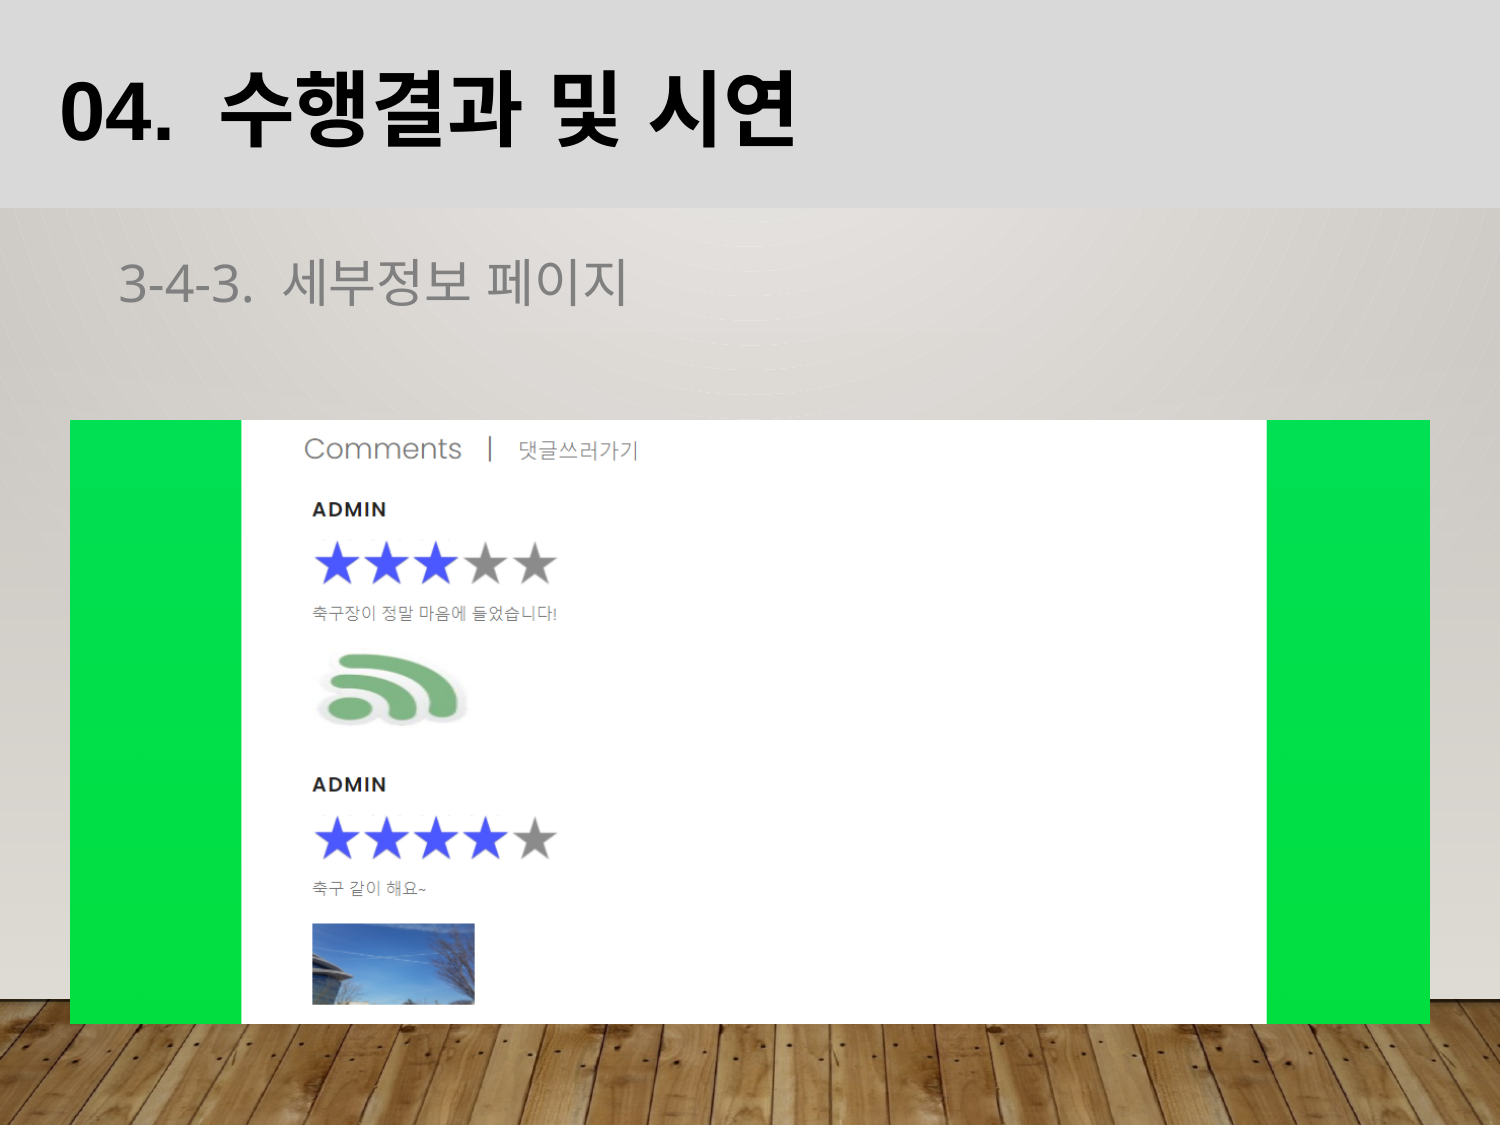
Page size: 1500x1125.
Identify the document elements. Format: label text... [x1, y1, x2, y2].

picture [0, 420, 1500, 1125]
text_box 3-4-3. 세부정보 페이지 [103, 243, 895, 321]
text_box 04. 수행결과 및 시연 [44, 61, 1312, 153]
